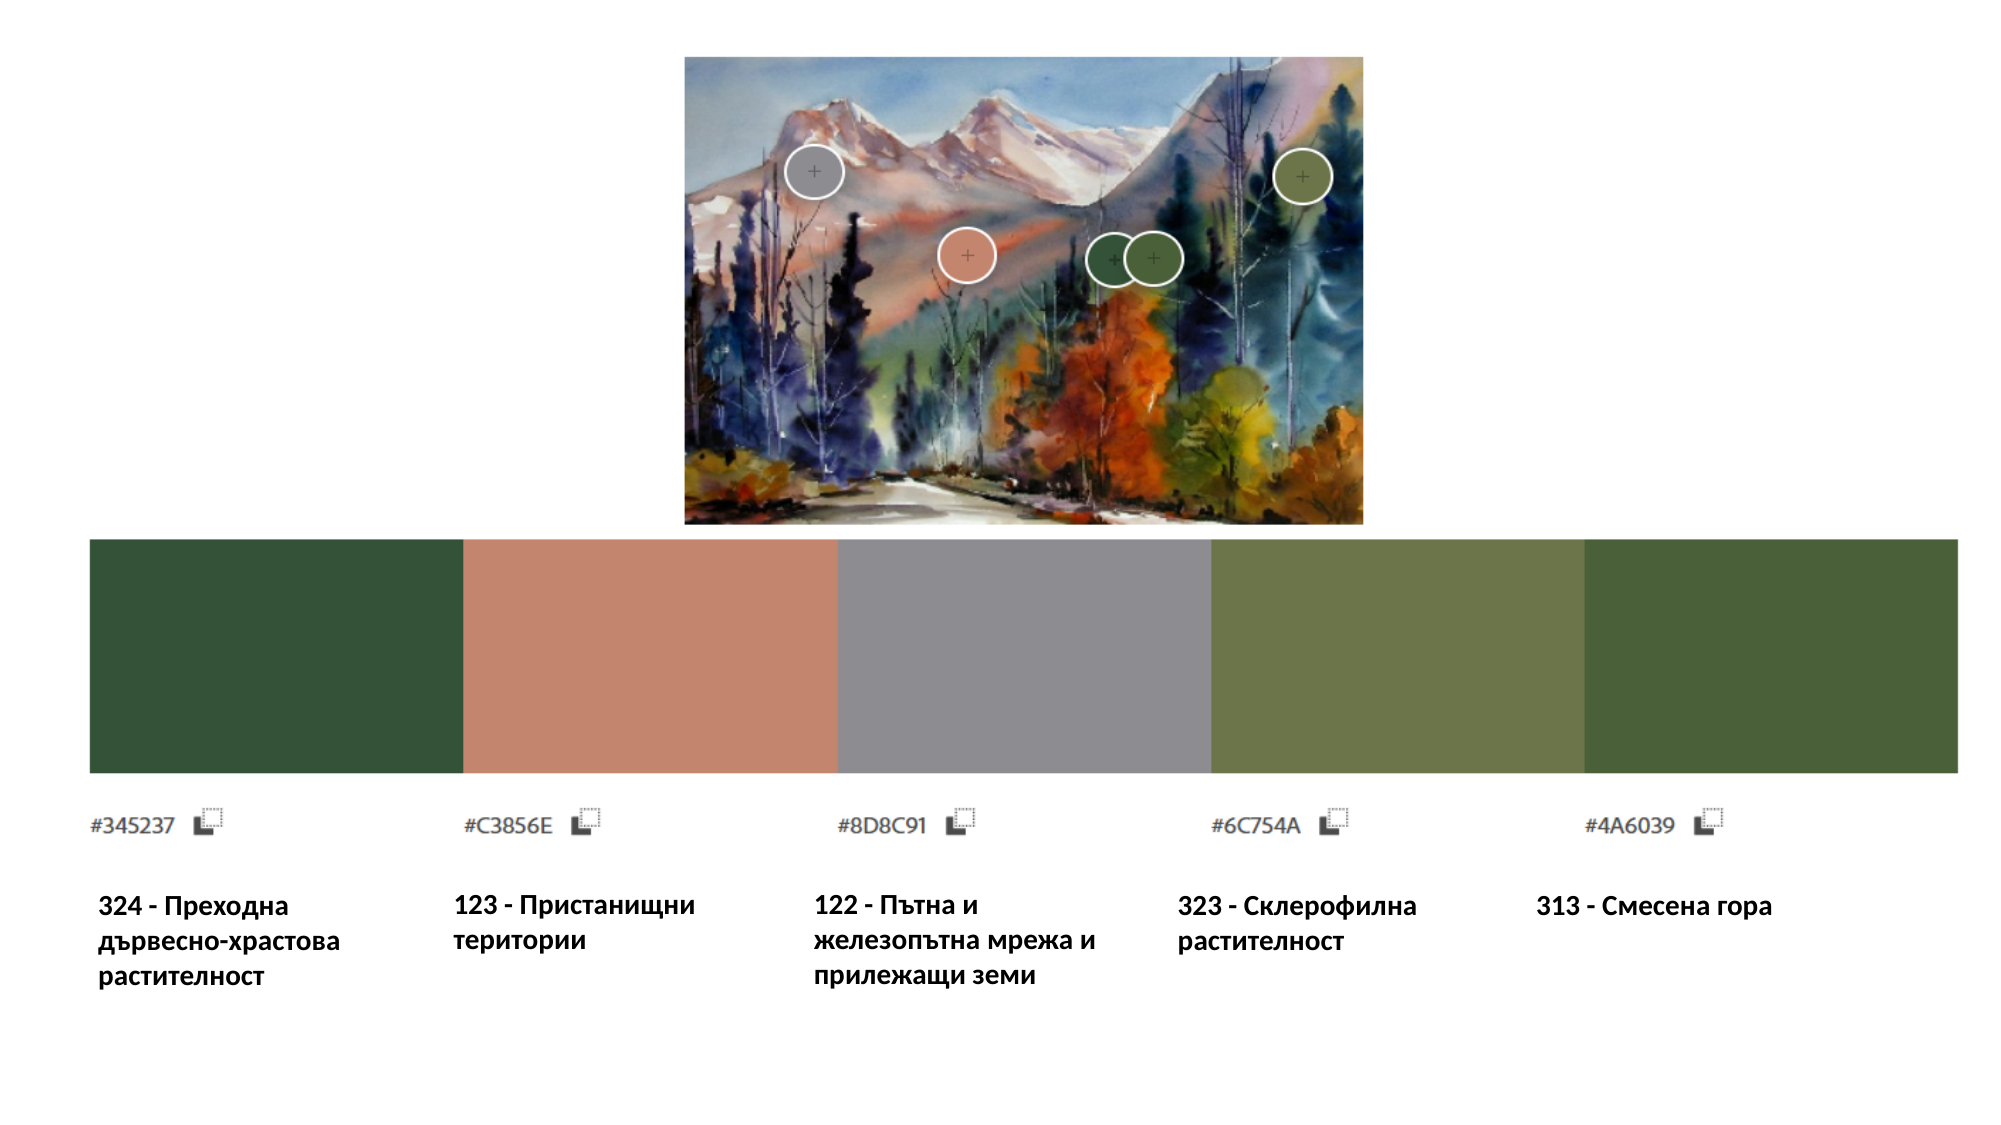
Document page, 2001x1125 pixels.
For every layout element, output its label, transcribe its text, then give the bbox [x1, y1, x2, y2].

text_box 313 - Смесена гора [1521, 887, 1880, 929]
text_box 122 - Пътна и железопътна мрежа и прилежащи земи [799, 887, 1158, 998]
picture [39, 0, 1988, 887]
text_box 324 - Преходна дървесно-храстова растителност [83, 887, 381, 999]
text_box 323 - Склерофилна растителност [1162, 887, 1522, 964]
text_box 123 - Пристанищни територии [438, 887, 740, 963]
